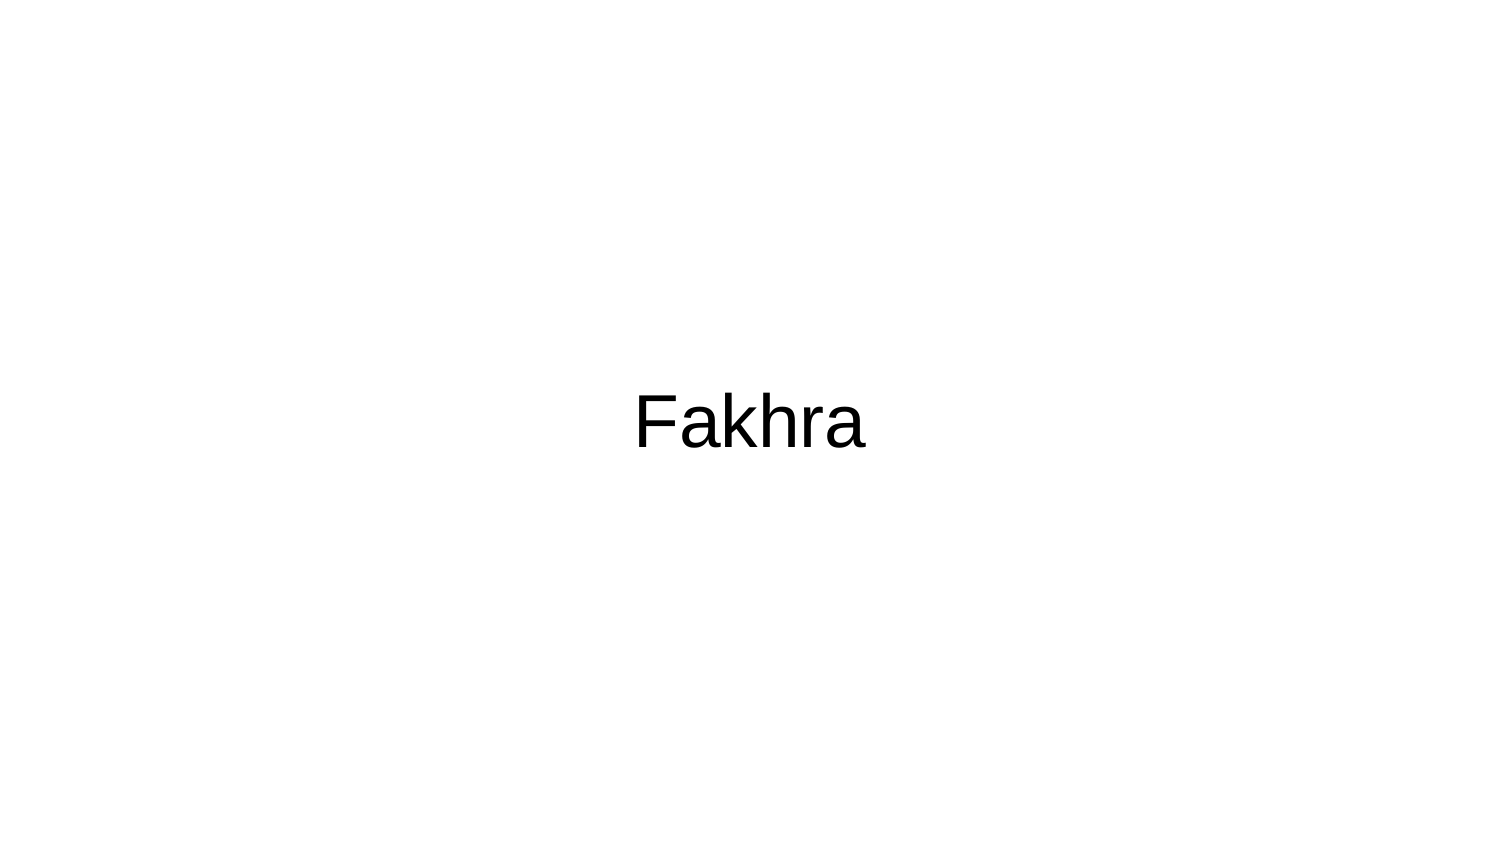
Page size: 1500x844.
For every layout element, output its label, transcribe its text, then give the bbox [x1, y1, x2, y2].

title Fakhra [51, 352, 1449, 491]
